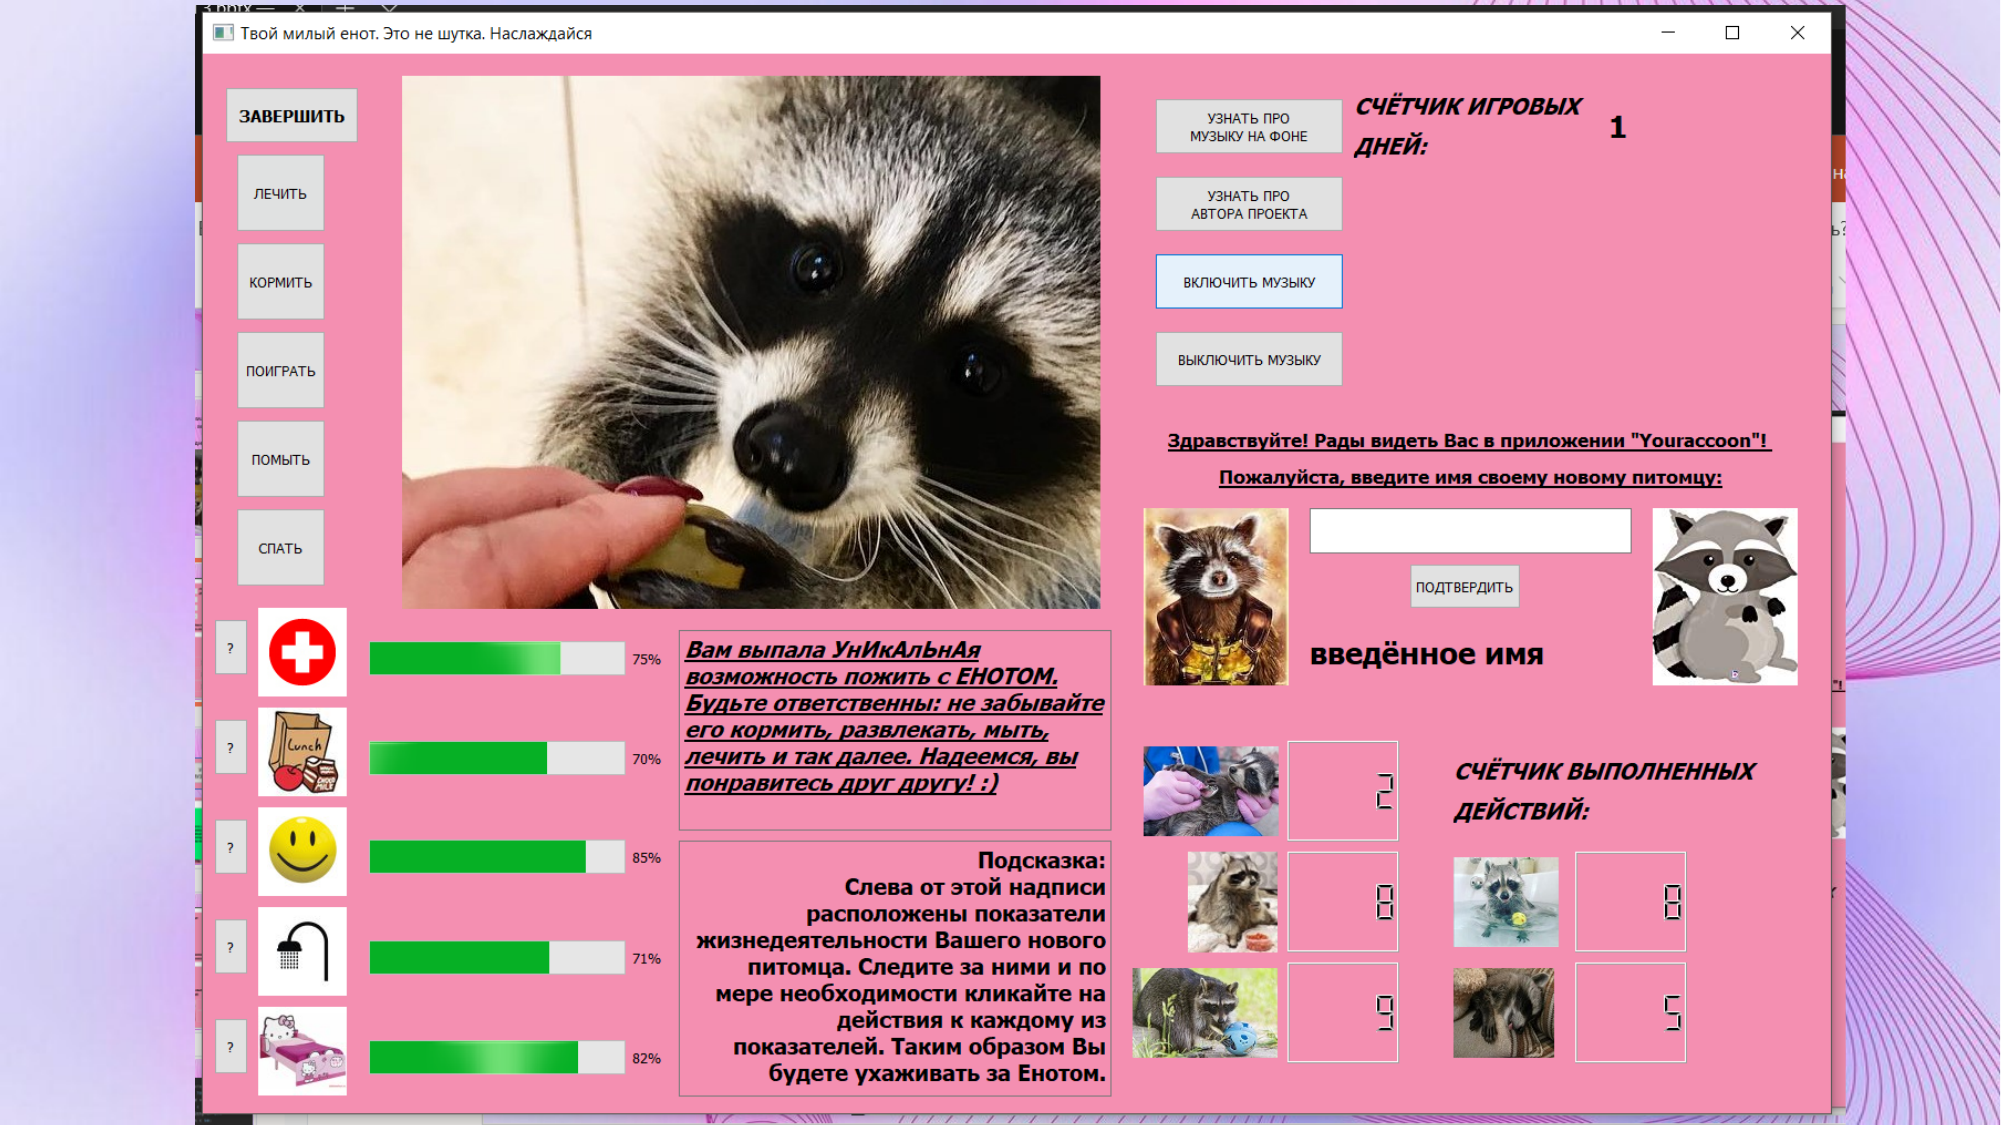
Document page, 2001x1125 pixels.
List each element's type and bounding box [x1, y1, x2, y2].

picture [0, 0, 2001, 1125]
list [195, 5, 1846, 1125]
